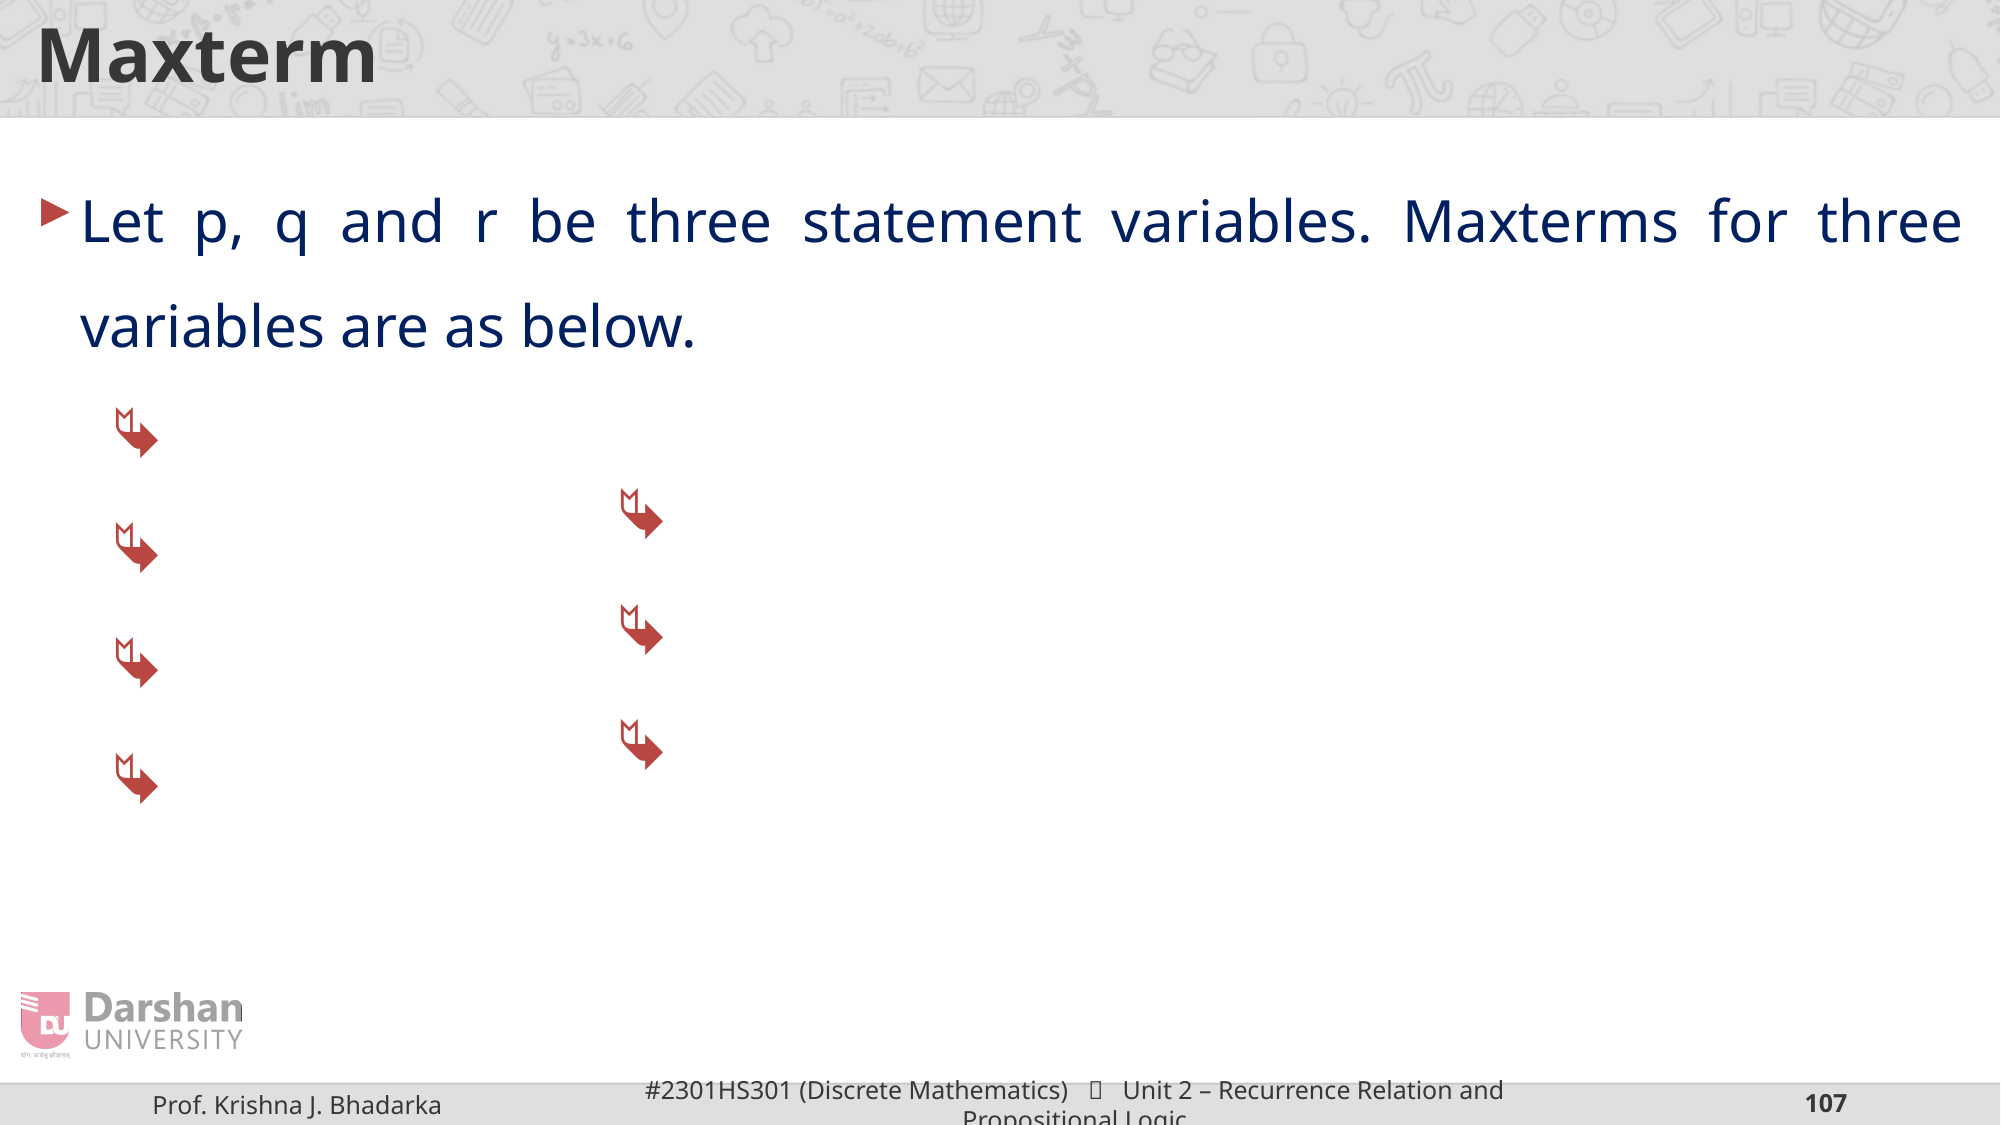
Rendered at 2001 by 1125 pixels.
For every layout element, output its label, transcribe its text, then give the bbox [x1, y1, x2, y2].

title Maxterm [0, 0, 2000, 117]
table_header [21, 992, 242, 1059]
